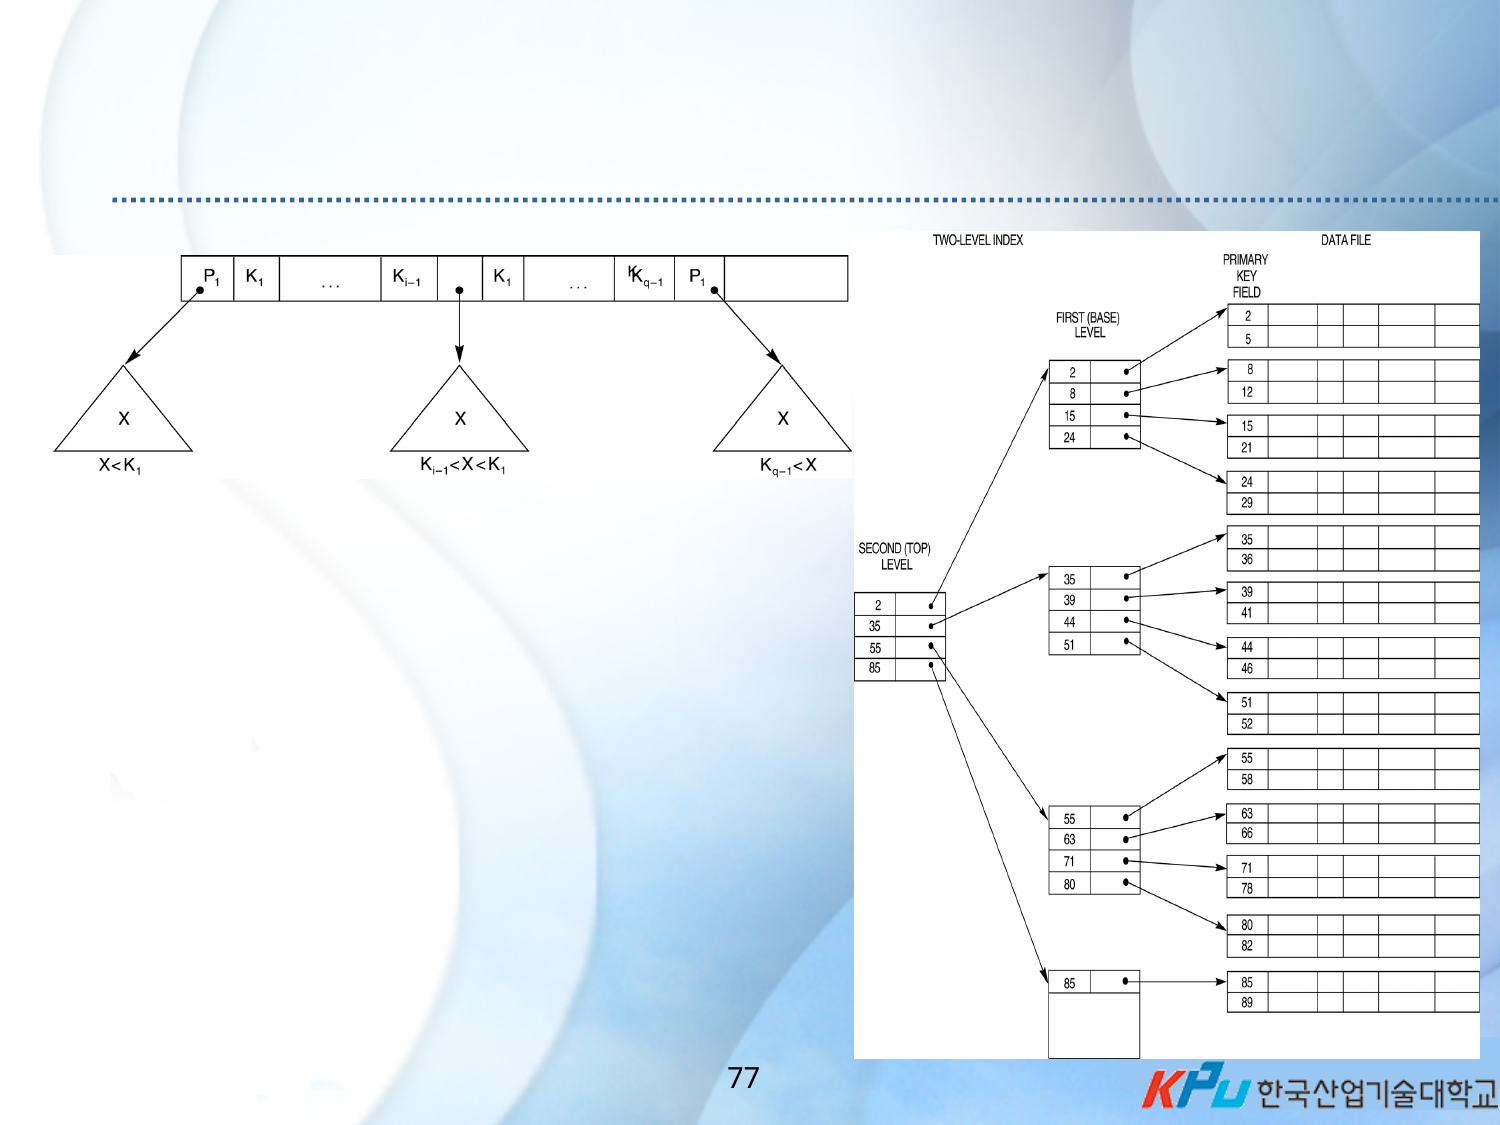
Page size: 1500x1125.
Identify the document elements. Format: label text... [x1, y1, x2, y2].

picture [0, 0, 1500, 1125]
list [52, 255, 849, 479]
slide_number 77 [612, 1051, 876, 1107]
